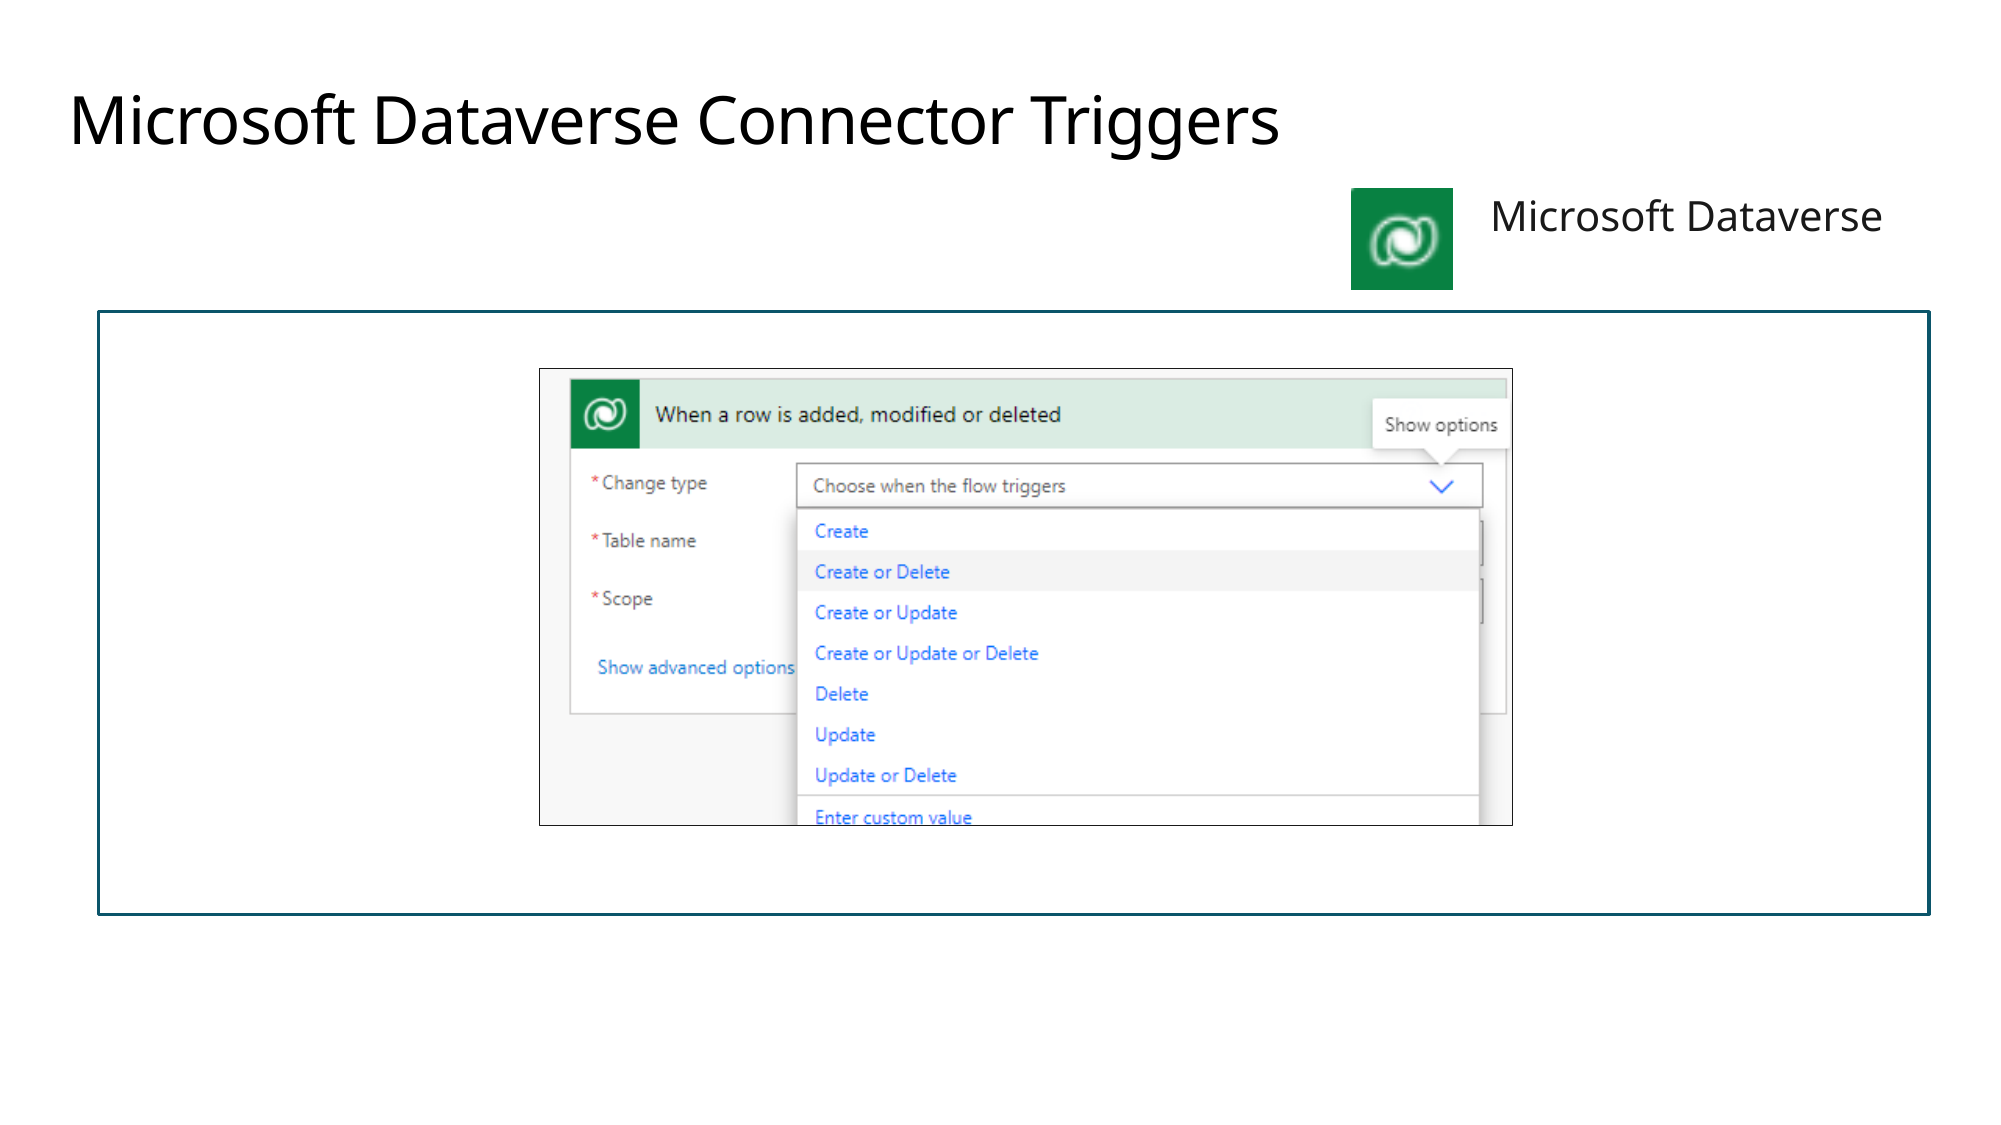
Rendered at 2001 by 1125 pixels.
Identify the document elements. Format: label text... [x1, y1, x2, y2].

picture [539, 368, 1513, 826]
picture [1351, 187, 1453, 290]
title Microsoft Dataverse Connector Triggers [68, 72, 1930, 184]
text_box [98, 311, 1930, 915]
text_box Microsoft Dataverse [1490, 190, 1943, 241]
